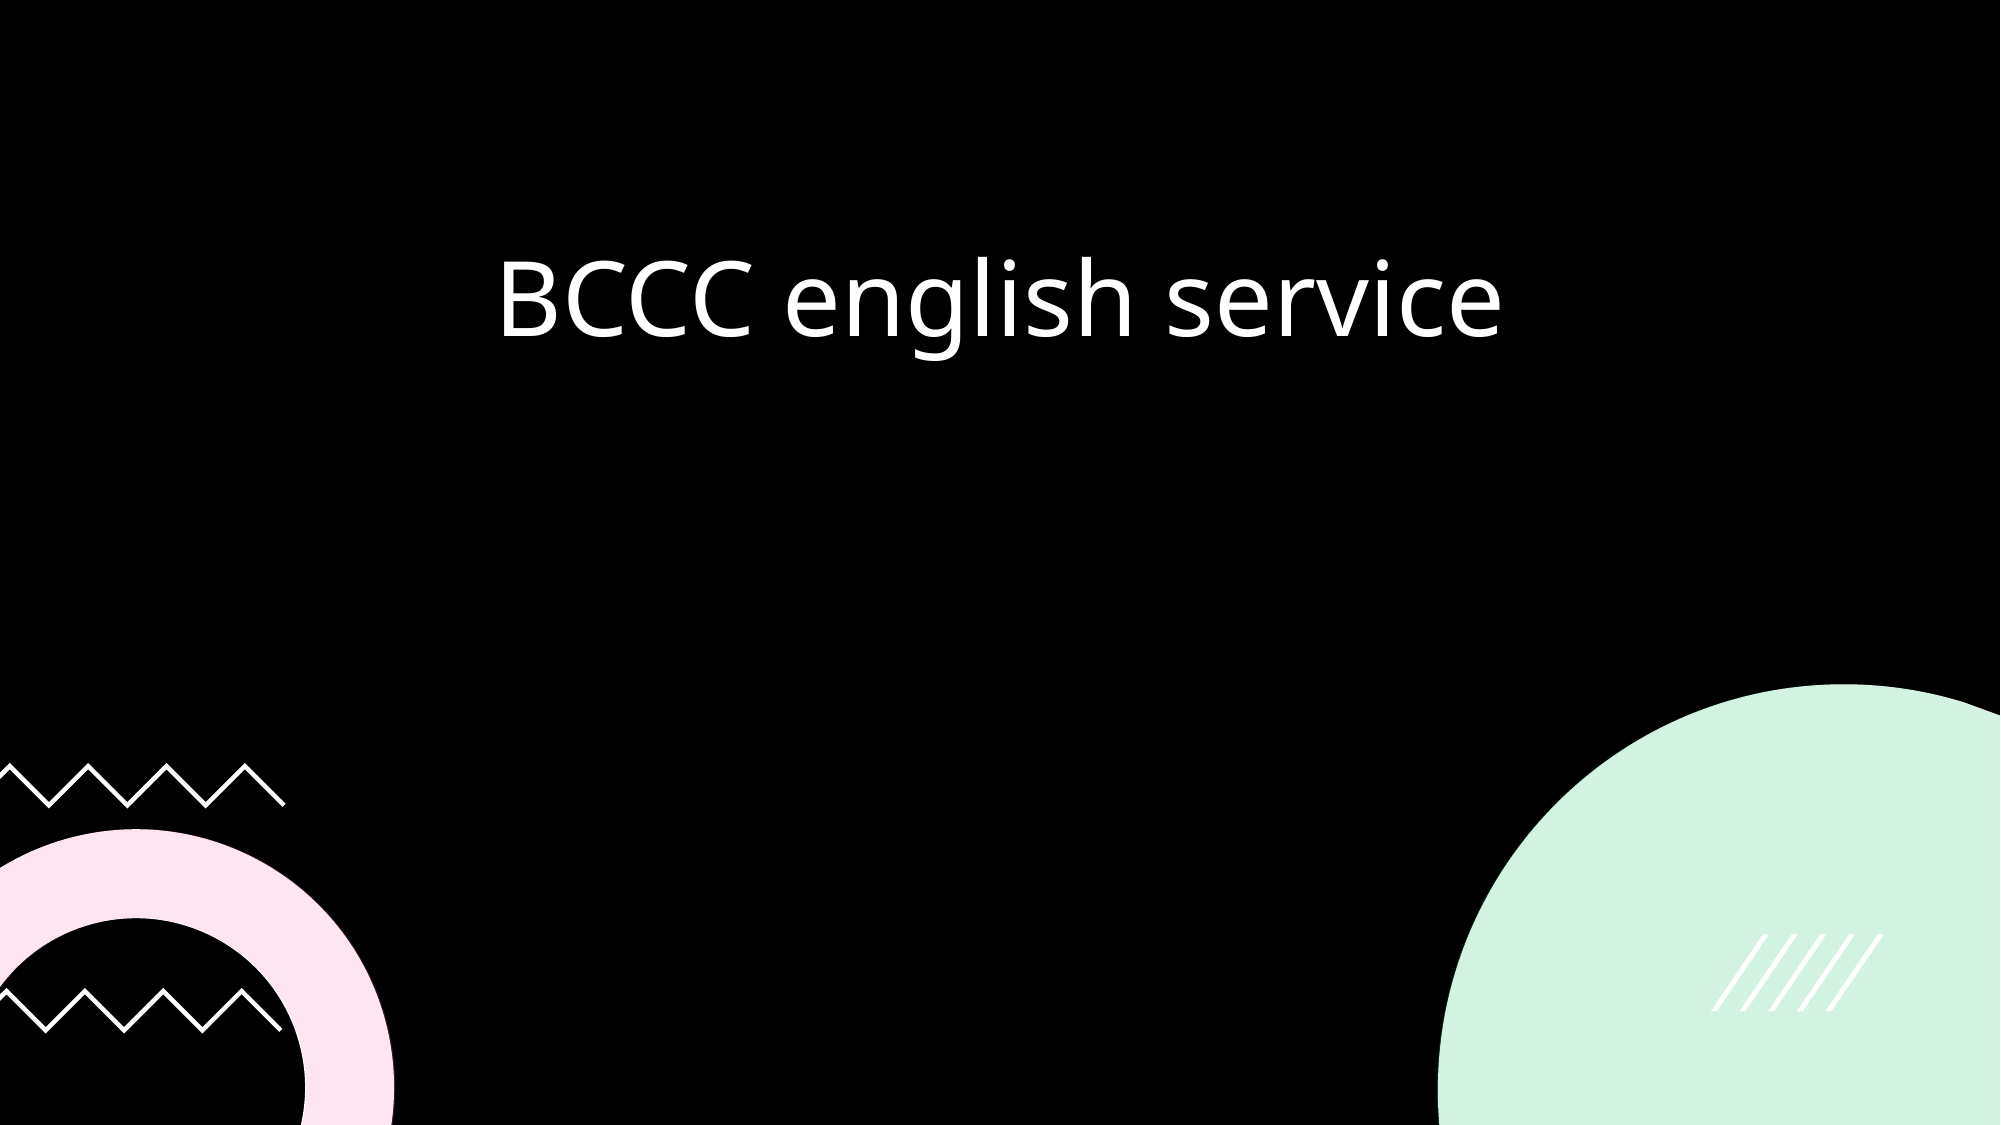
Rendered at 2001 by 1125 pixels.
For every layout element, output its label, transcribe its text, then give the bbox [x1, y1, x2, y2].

text_box BCCC english service [200, 224, 1800, 365]
text_box [200, 675, 1800, 1125]
